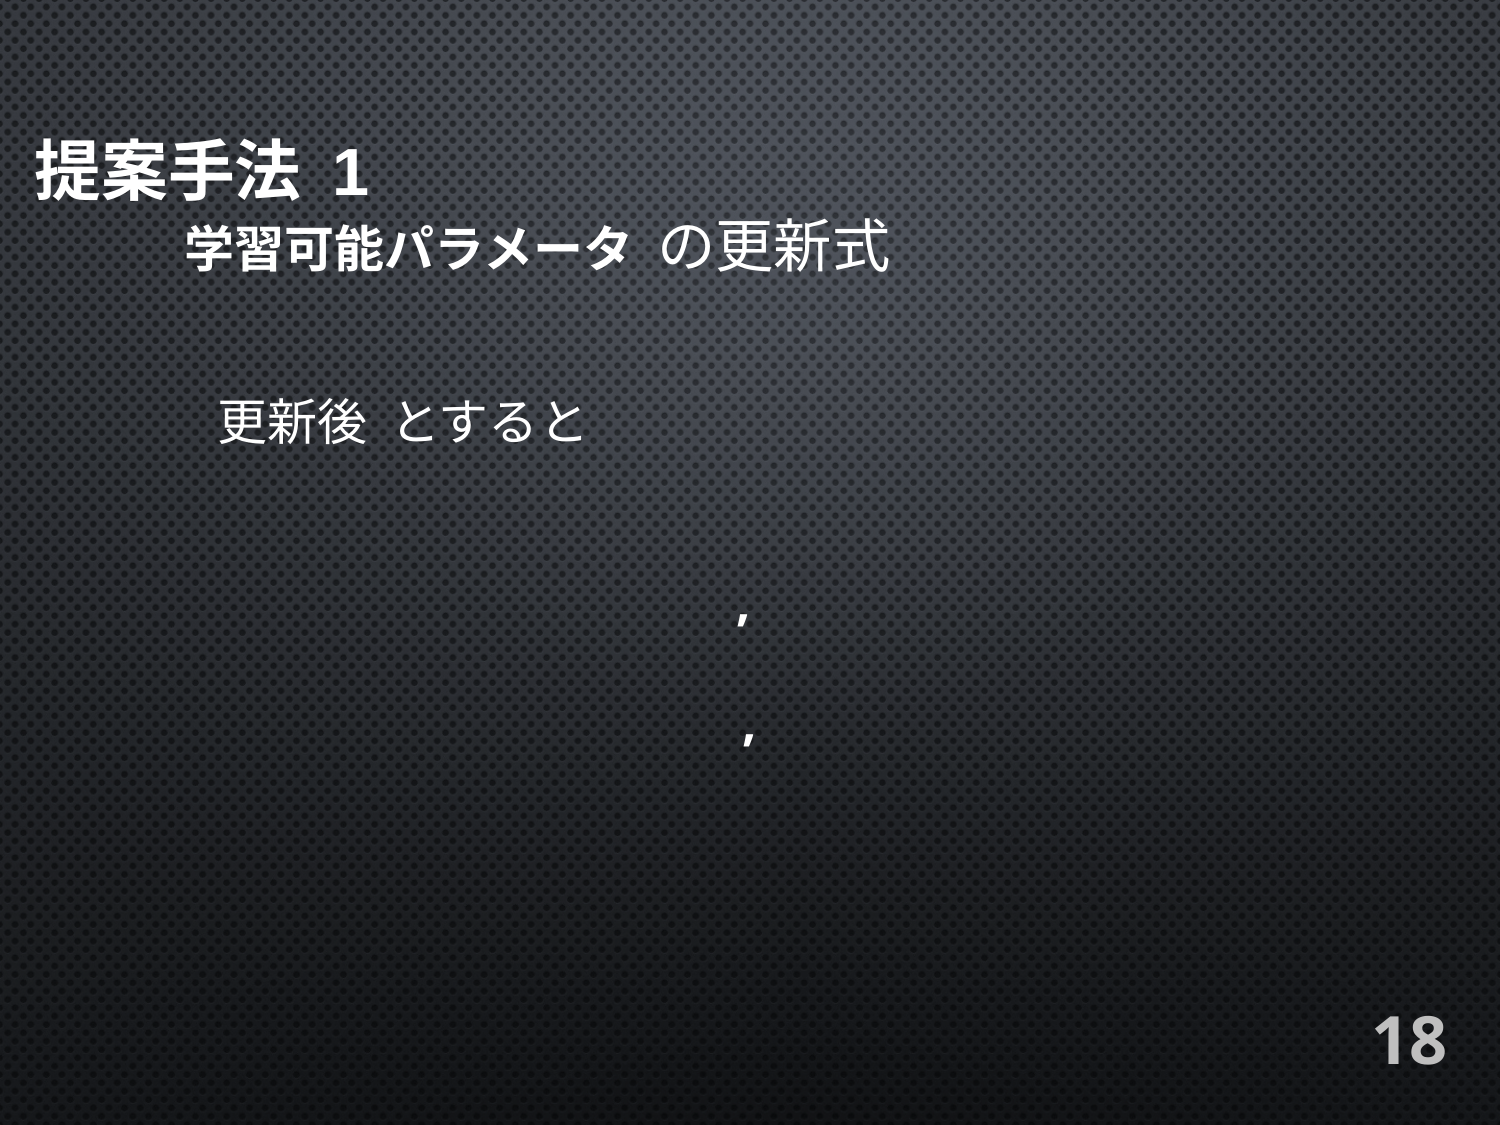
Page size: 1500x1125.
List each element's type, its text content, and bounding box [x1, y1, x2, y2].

slide_number 18 [1268, 1013, 1463, 1074]
